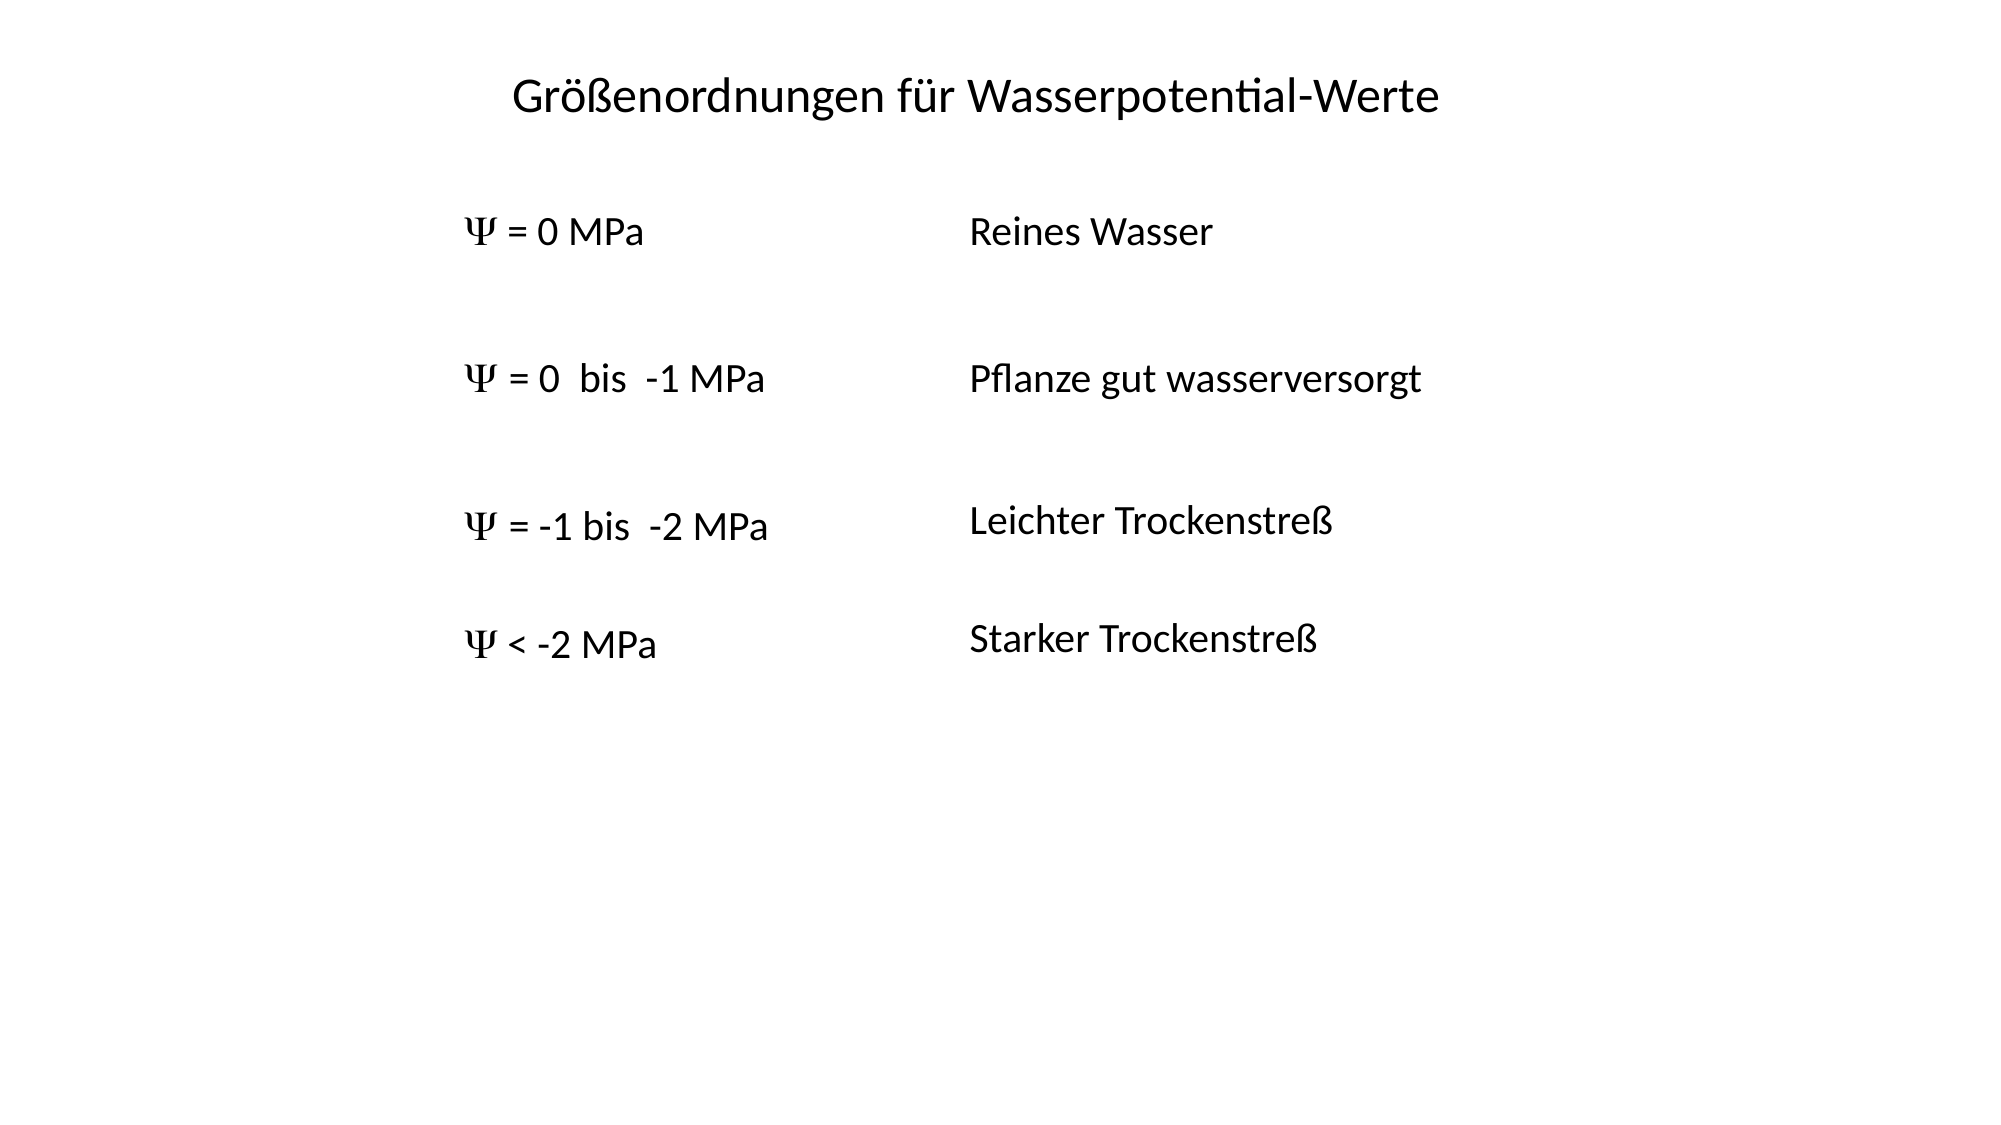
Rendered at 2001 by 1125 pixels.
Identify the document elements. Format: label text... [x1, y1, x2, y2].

text_box  = 0 bis -1 MPa [449, 343, 988, 415]
text_box Pflanze gut wasserversorgt [954, 343, 1626, 408]
text_box Größenordnungen für Wasserpotential-Werte [497, 54, 1456, 130]
text_box Reines Wasser [954, 196, 1368, 262]
text_box  < -2 MPa [449, 609, 850, 675]
text_box Leichter Trockenstreß [954, 485, 1626, 550]
text_box Starker Trockenstreß [954, 603, 1626, 668]
text_box  = -1 bis -2 MPa [449, 491, 975, 564]
text_box  = 0 MPa [449, 196, 813, 262]
